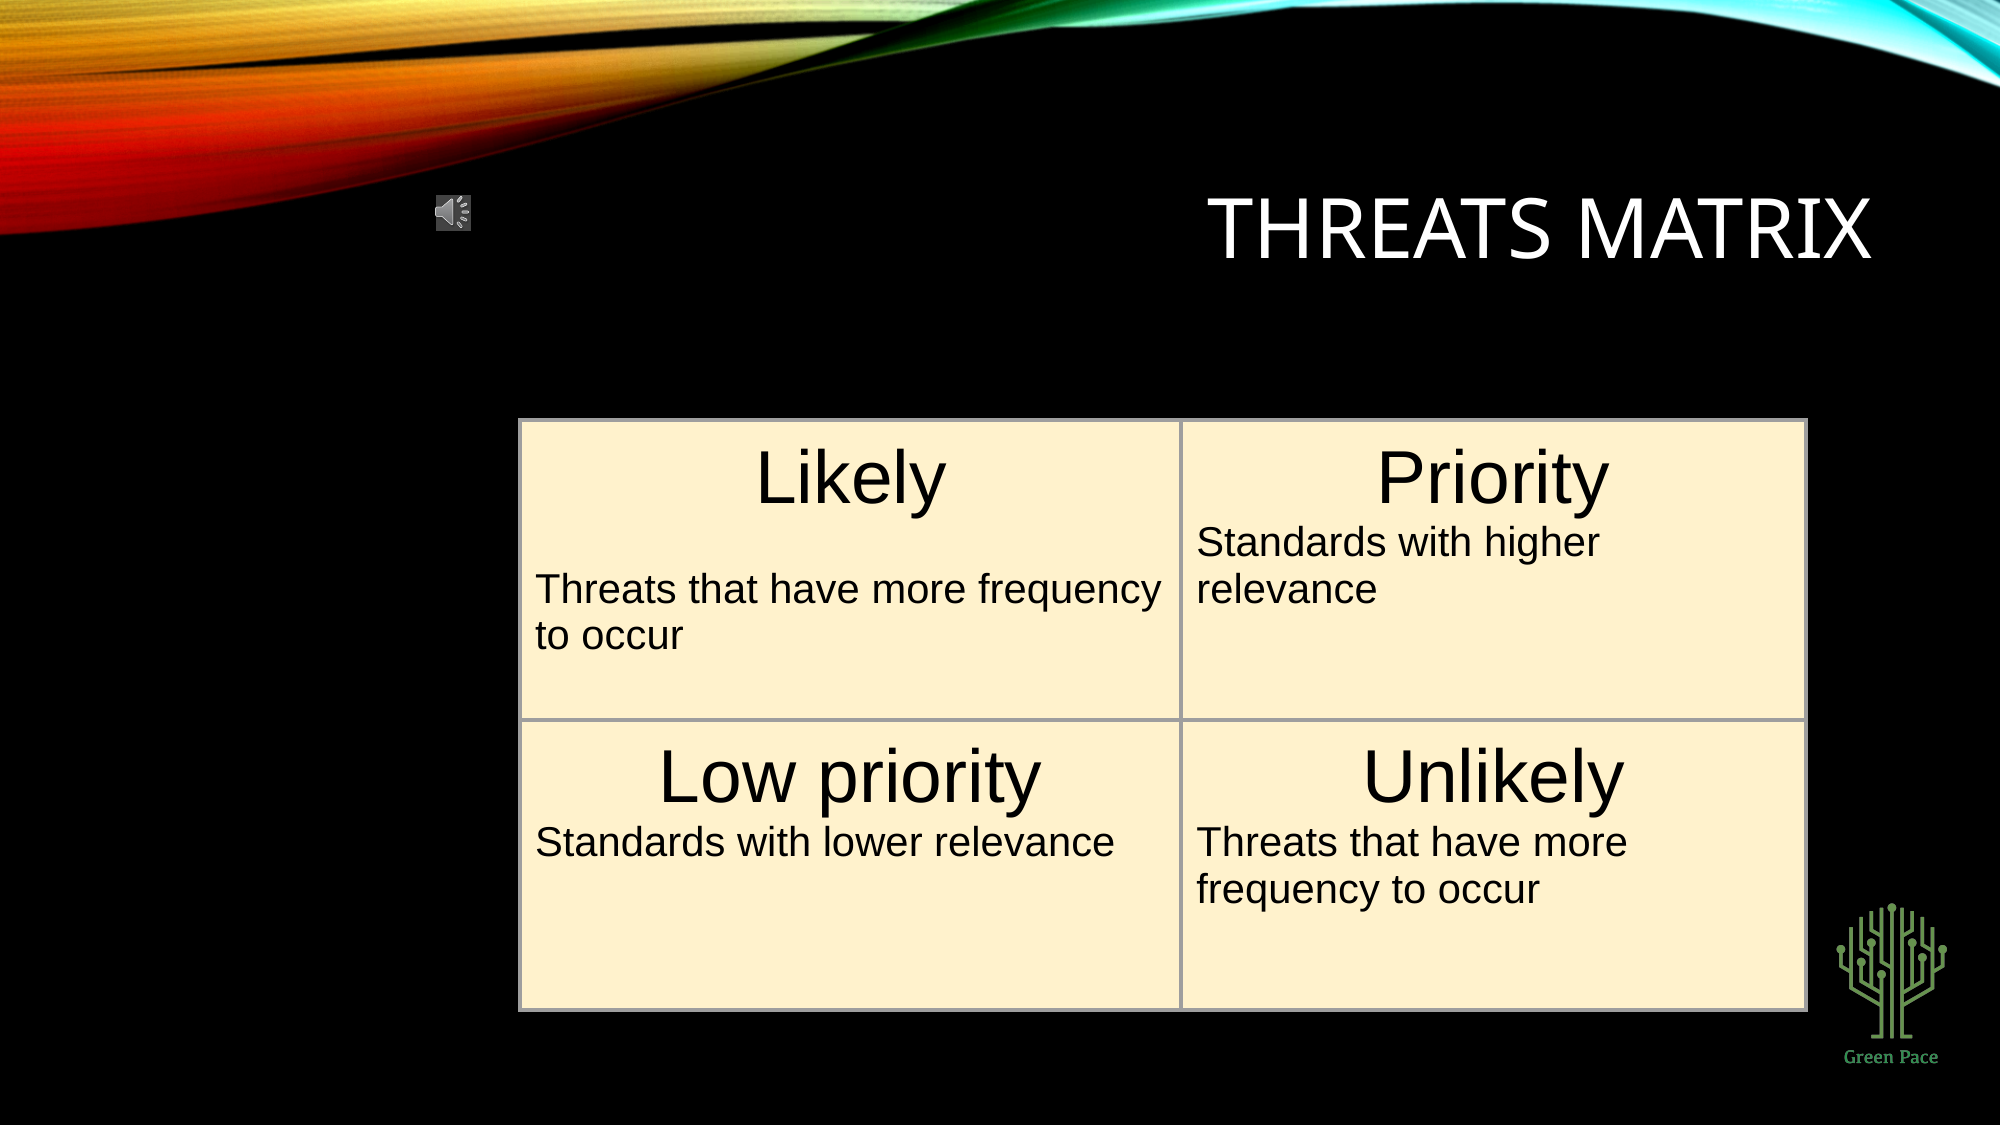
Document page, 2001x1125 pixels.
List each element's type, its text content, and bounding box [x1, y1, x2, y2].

table_header Likely Threats that have more frequency to occur [522, 422, 1179, 718]
table_cell Low priority Standards with lower relevance [522, 722, 1179, 1008]
title THREATS MATRIX [474, 125, 1888, 338]
picture [1817, 892, 1964, 1082]
picture [0, 0, 2000, 237]
table_header Priority Standards with higher relevance [1183, 422, 1804, 718]
table_cell Unlikely Threats that have more frequency to occur [1183, 722, 1804, 1008]
